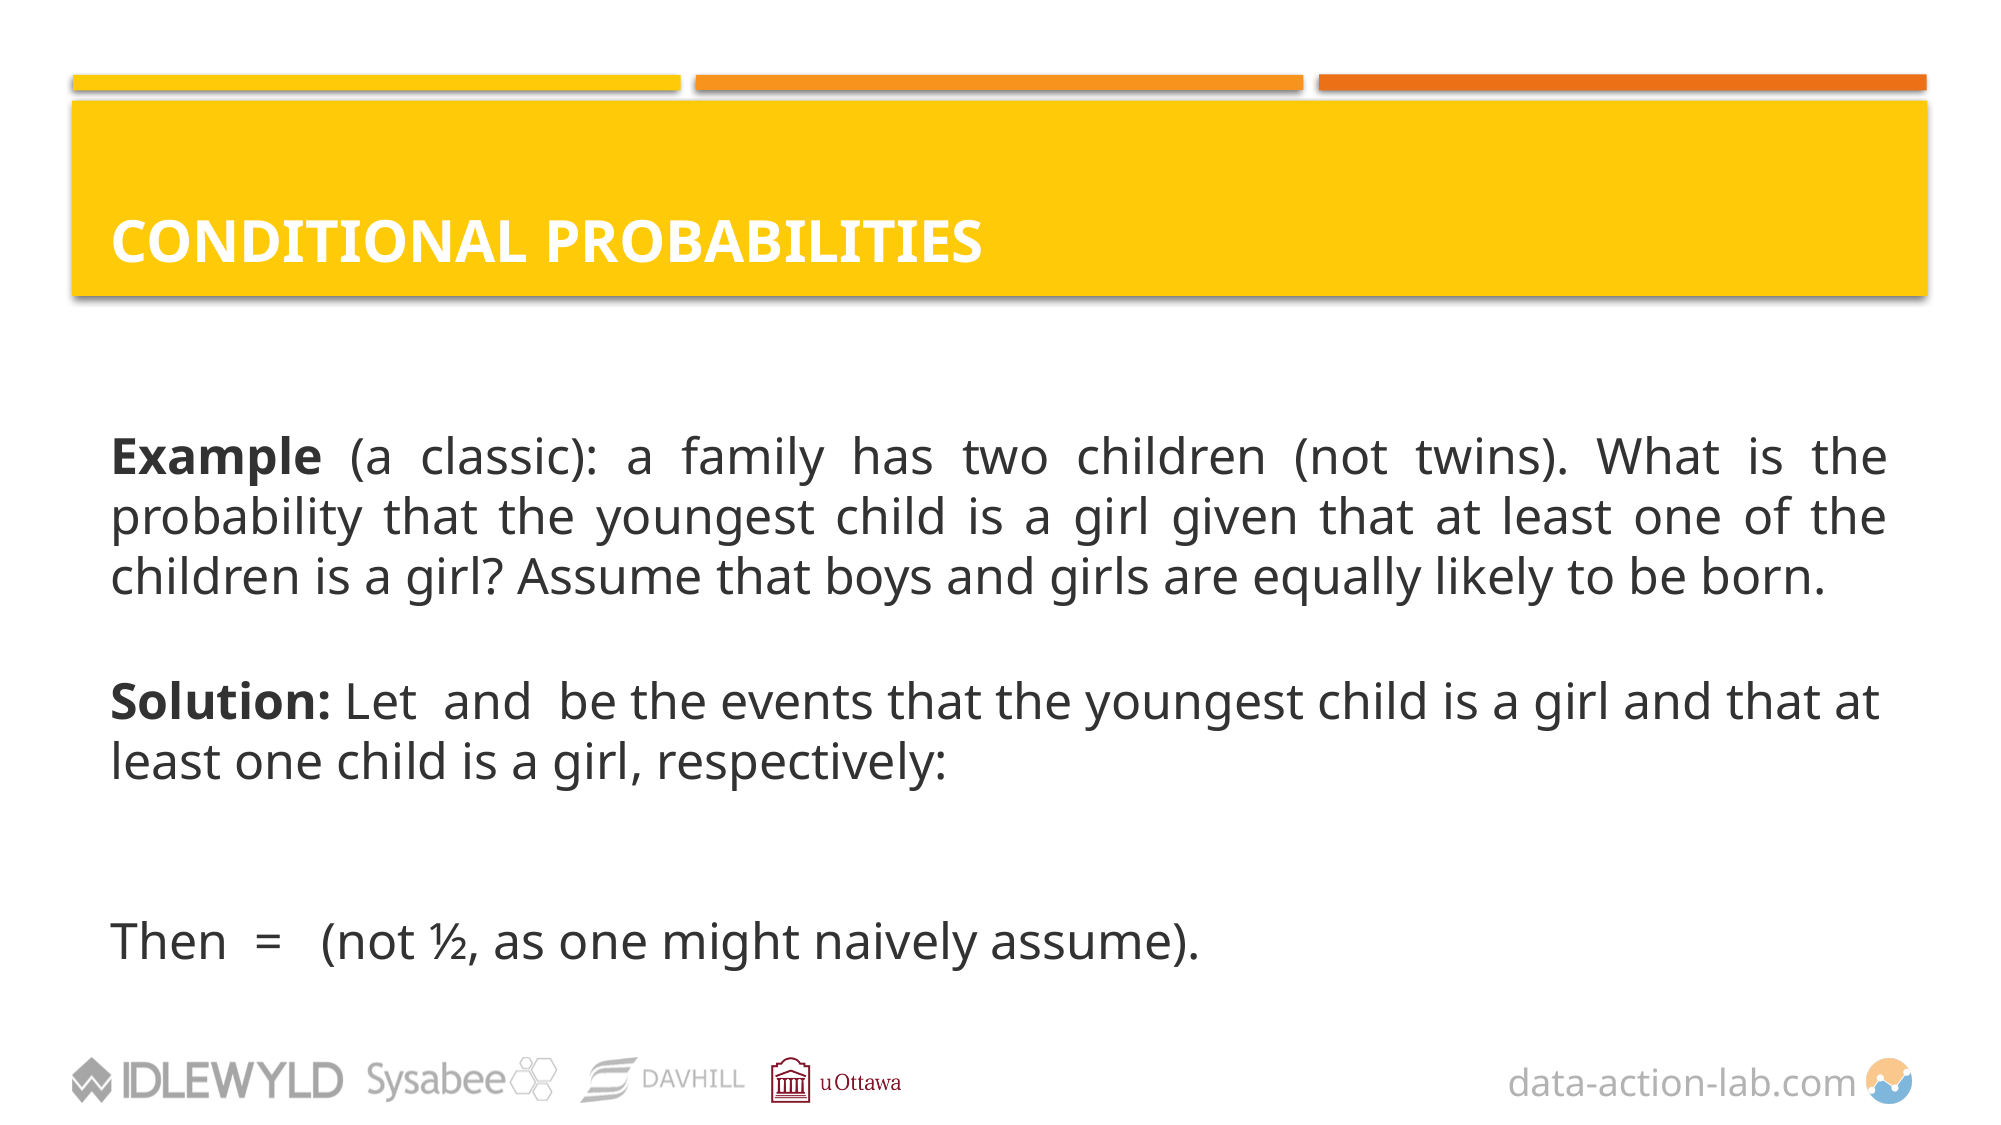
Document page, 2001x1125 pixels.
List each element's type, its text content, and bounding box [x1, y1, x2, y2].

picture [771, 1057, 901, 1103]
title Conditional Probabilities [95, 115, 1905, 282]
picture [72, 1057, 745, 1103]
